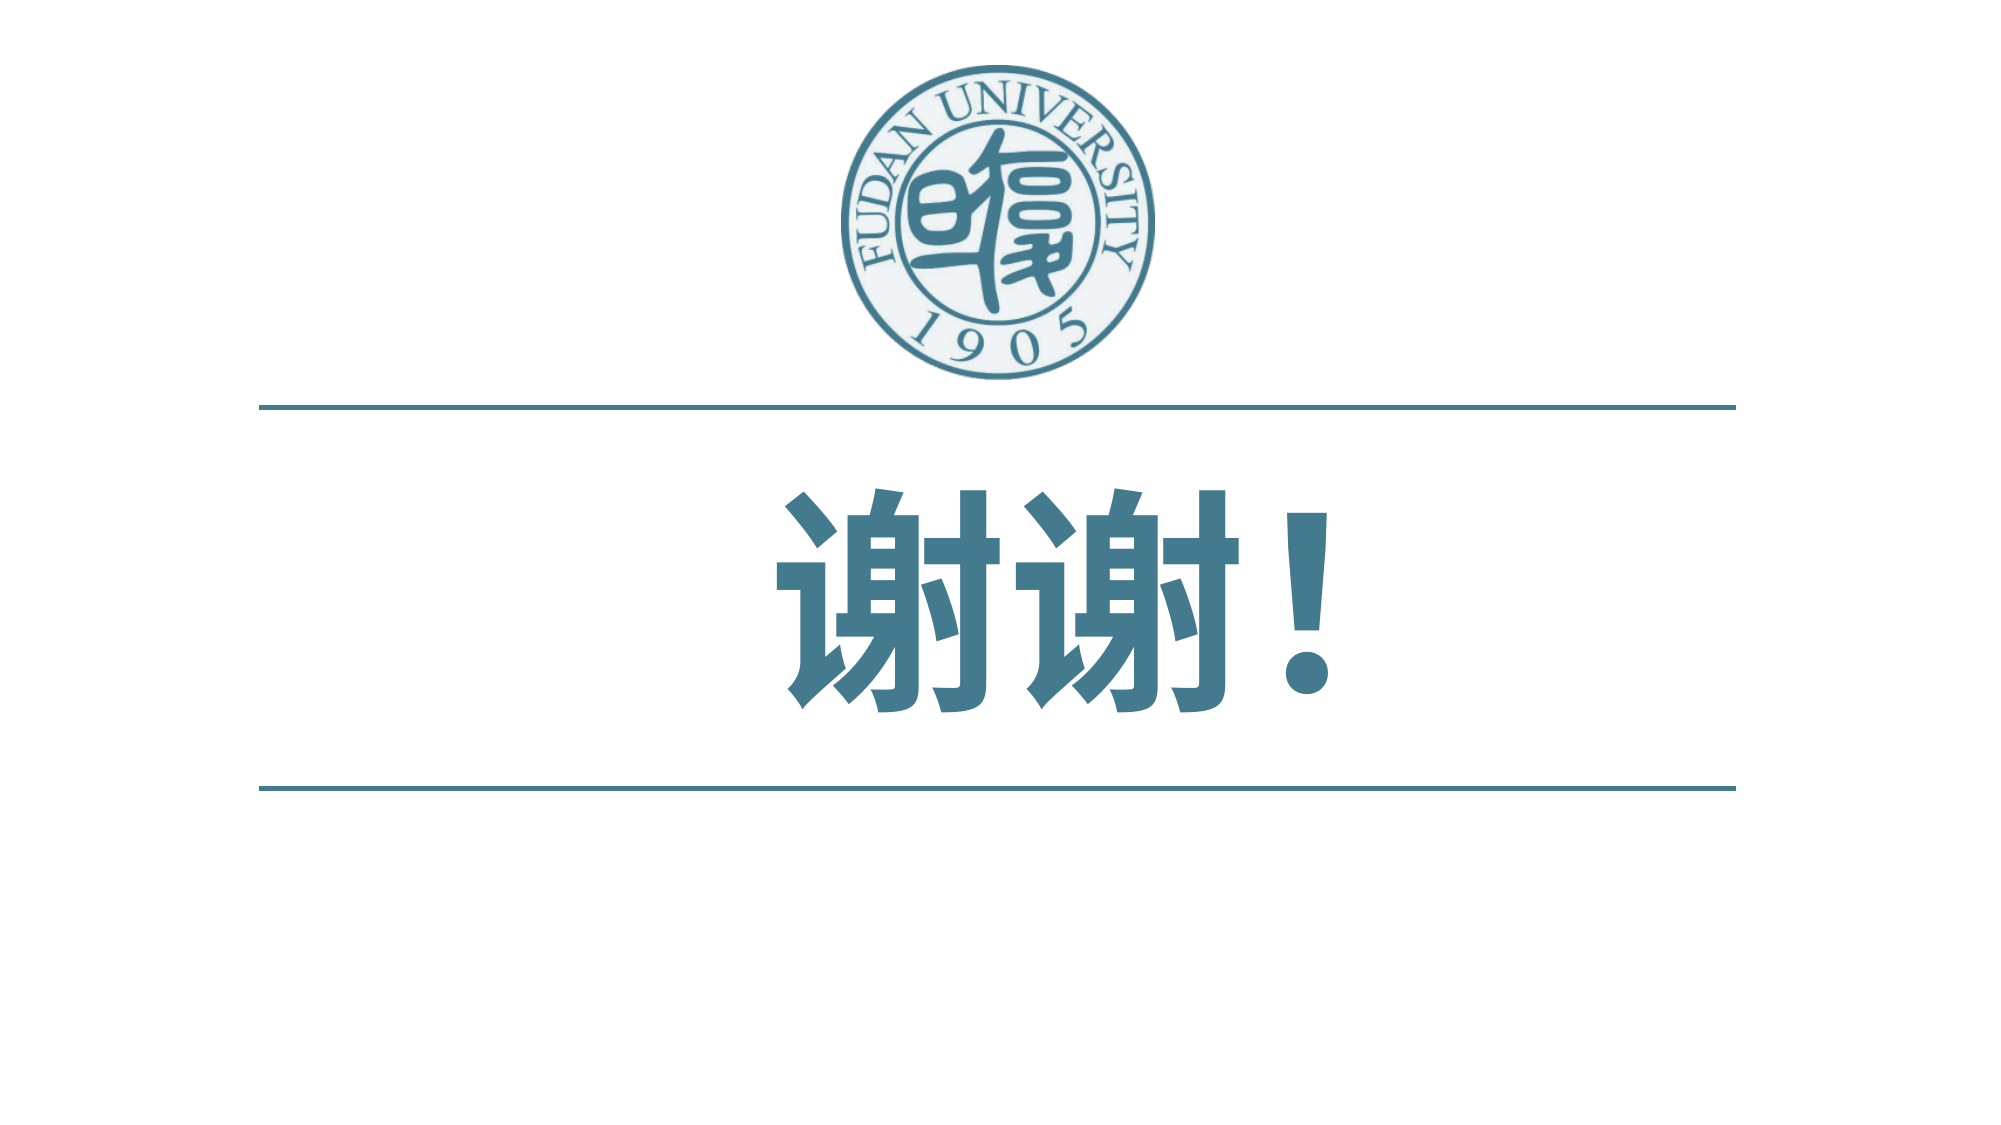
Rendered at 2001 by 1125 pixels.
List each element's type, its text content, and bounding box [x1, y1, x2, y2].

text_box 谢谢！ [446, 445, 1809, 748]
picture [841, 65, 1155, 380]
